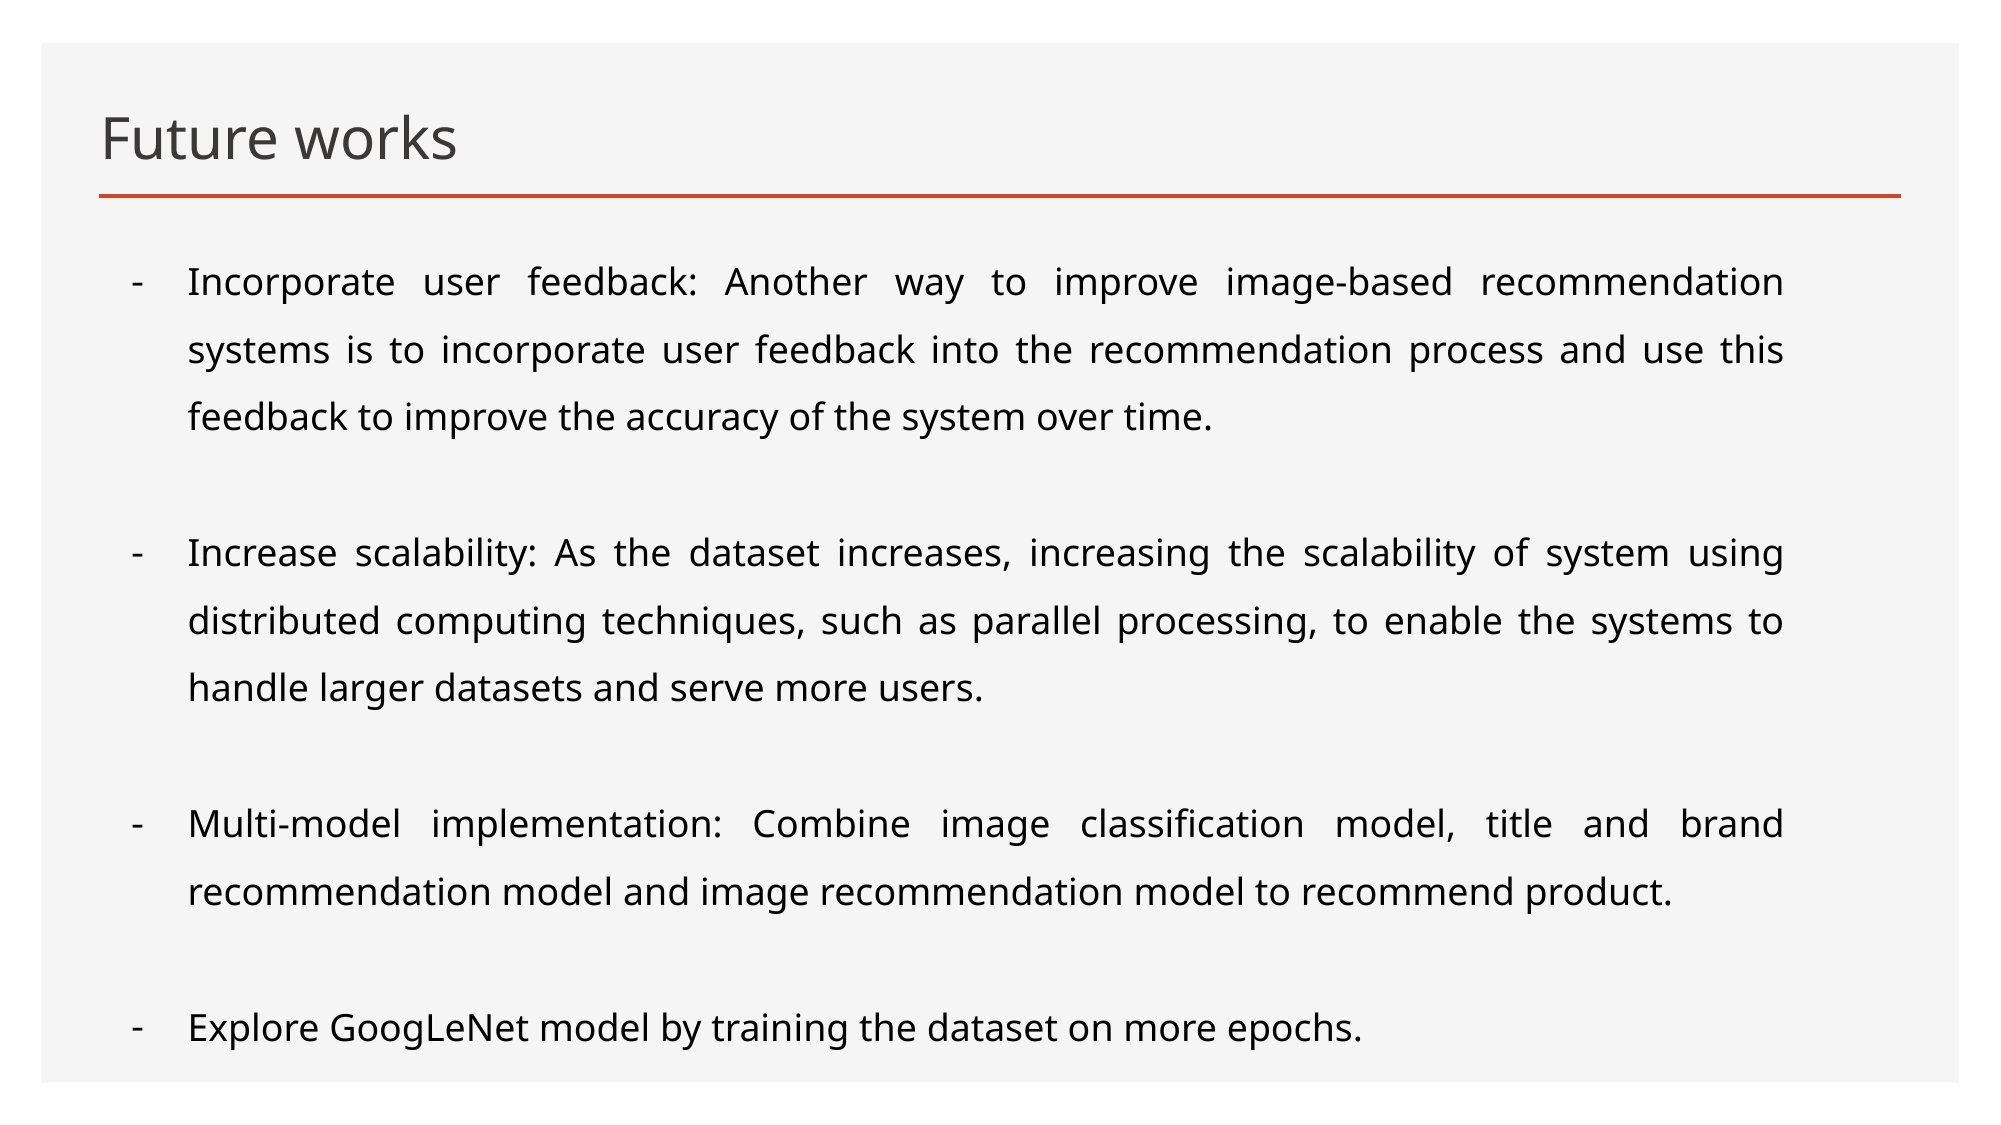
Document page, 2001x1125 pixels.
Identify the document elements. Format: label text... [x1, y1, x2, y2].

title Future works [85, 73, 1214, 179]
text_box Incorporate user feedback: Another way to improve image-based recommendation systems is to incorporate user feedback into the recommendation process and use this feedback to improve the accuracy of the system over time. Increase scalability: As the dataset increases, increasing the scalability of system using distributed computing techniques, such as parallel processing, to enable the systems to handle larger datasets and serve more users. Multi-model implementation: Combine image classification model, title and brand recommendation model and image recommendation model to recommend product. Explore GoogLeNet model by training the dataset on more epochs. [116, 228, 1900, 1057]
